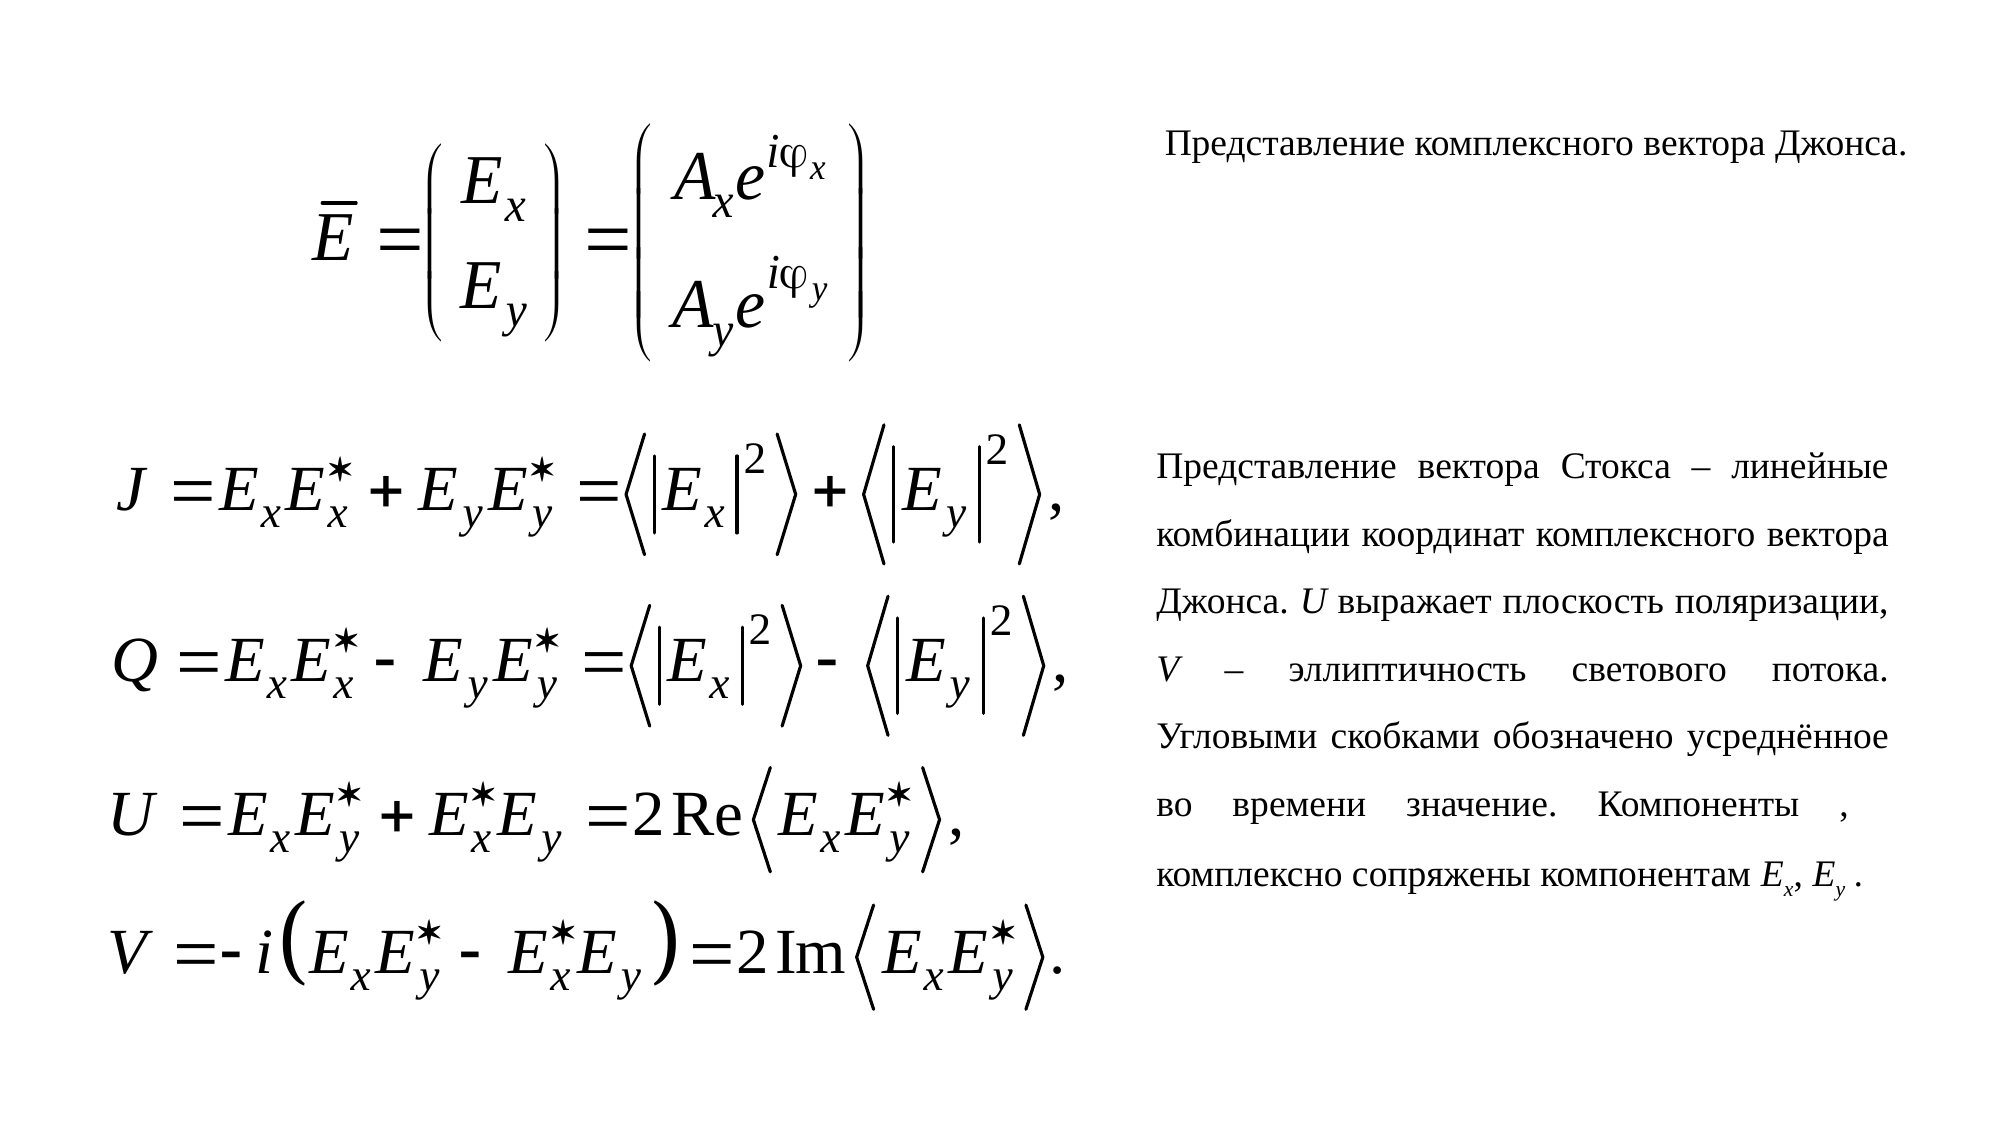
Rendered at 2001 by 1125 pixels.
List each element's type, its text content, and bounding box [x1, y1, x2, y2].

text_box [105, 411, 1079, 1024]
text_box Представление комплексного вектора Джонса. [1149, 110, 1924, 171]
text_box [302, 110, 882, 376]
